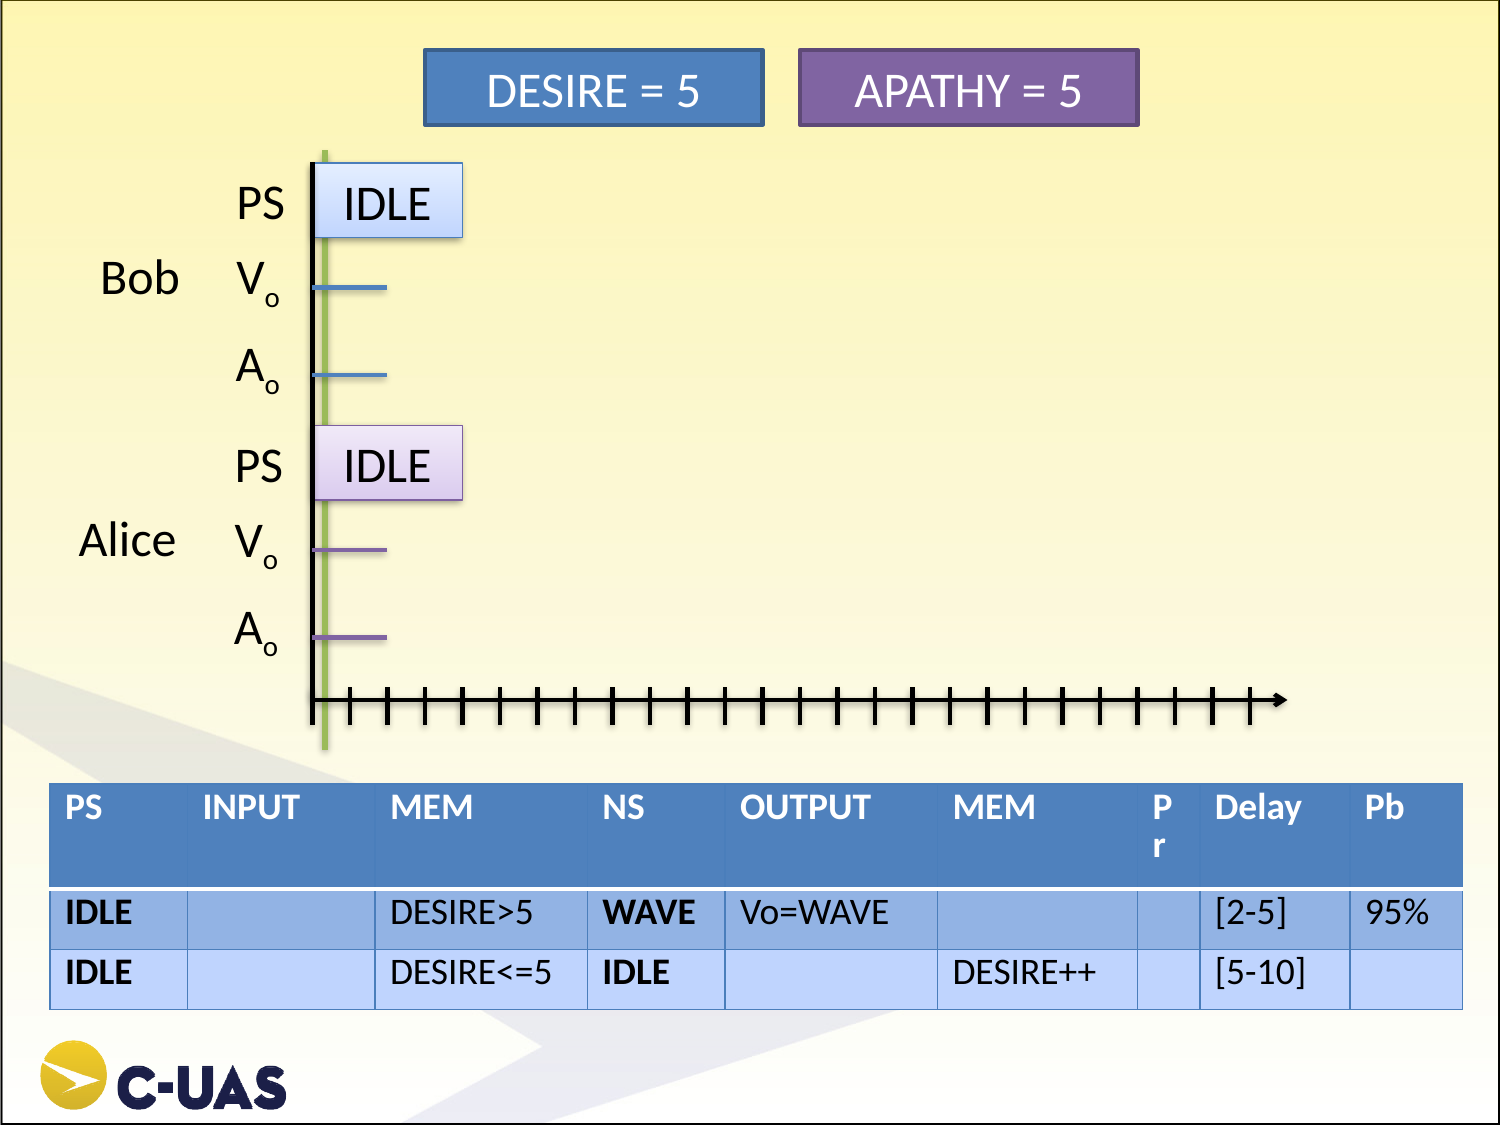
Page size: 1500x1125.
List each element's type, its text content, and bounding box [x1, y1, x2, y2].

text_box Vo [207, 499, 293, 583]
text_box IDLE [329, 162, 463, 238]
table_cell DESIRE>5 [376, 891, 587, 949]
table_header INPUT [188, 785, 374, 887]
table_cell IDLE [51, 891, 187, 949]
text_box PS [214, 162, 300, 238]
table_header Pr [1138, 785, 1199, 887]
table_cell [188, 891, 374, 949]
table_cell [938, 891, 1137, 949]
table_cell [5-10] [1201, 950, 1349, 1009]
table_cell [1138, 950, 1199, 1009]
text_box DESIRE = 5 [423, 48, 765, 127]
picture [0, 0, 1500, 1125]
text_box IDLE [329, 425, 463, 501]
text_box Ao [208, 324, 295, 408]
text_box Vo [208, 237, 295, 321]
text_box PS [212, 424, 299, 500]
text_box Alice [62, 499, 193, 574]
table_cell Vo=WAVE [726, 891, 937, 949]
table_cell WAVE [588, 891, 724, 949]
table_cell 95% [1351, 891, 1462, 949]
table_cell [188, 950, 374, 1009]
text_box APATHY = 5 [798, 48, 1140, 127]
table_header PS [51, 785, 187, 887]
table_header MEM [376, 785, 587, 887]
table_header NS [588, 785, 724, 887]
table_cell IDLE [51, 950, 187, 1009]
table_header Delay [1201, 785, 1349, 887]
table_cell [726, 950, 937, 1009]
table_cell IDLE [588, 950, 724, 1009]
table_header OUTPUT [726, 785, 937, 887]
table_cell [1138, 891, 1199, 949]
text_box Ao [207, 586, 293, 670]
table_header MEM [938, 785, 1137, 887]
table_cell DESIRE++ [938, 950, 1137, 1009]
table_cell [2-5] [1201, 891, 1349, 949]
table_cell [1351, 950, 1462, 1009]
table_cell DESIRE<=5 [376, 950, 587, 1009]
text_box Bob [74, 236, 206, 312]
table_header Pb [1351, 785, 1462, 887]
